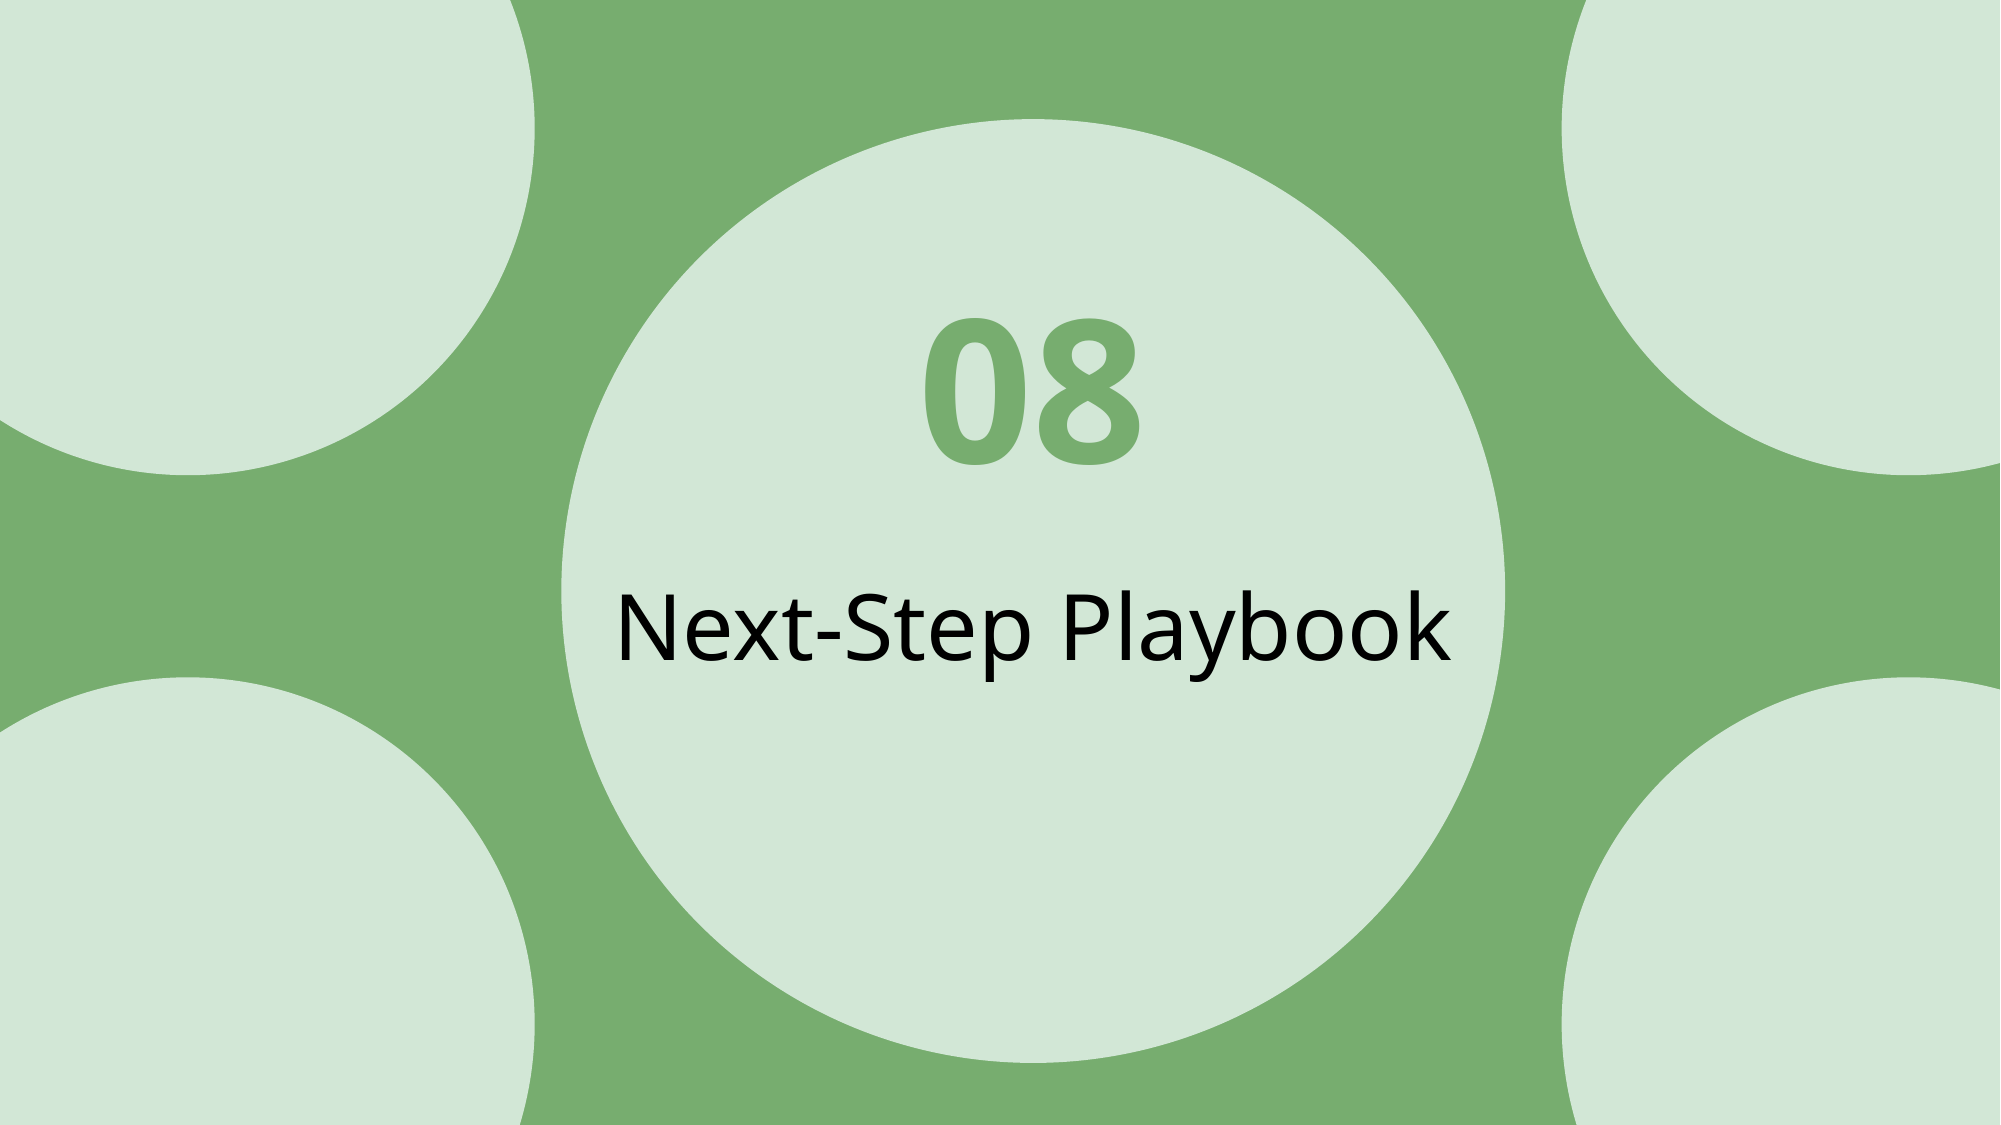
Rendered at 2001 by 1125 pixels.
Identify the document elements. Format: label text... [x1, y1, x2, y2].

text_box [1561, 0, 2000, 476]
text_box 08 [586, 264, 1480, 574]
text_box Next-Step Playbook [586, 574, 1480, 879]
text_box [0, 0, 535, 476]
text_box [0, 677, 535, 1125]
text_box [1561, 677, 2000, 1125]
text_box [561, 119, 1506, 1063]
